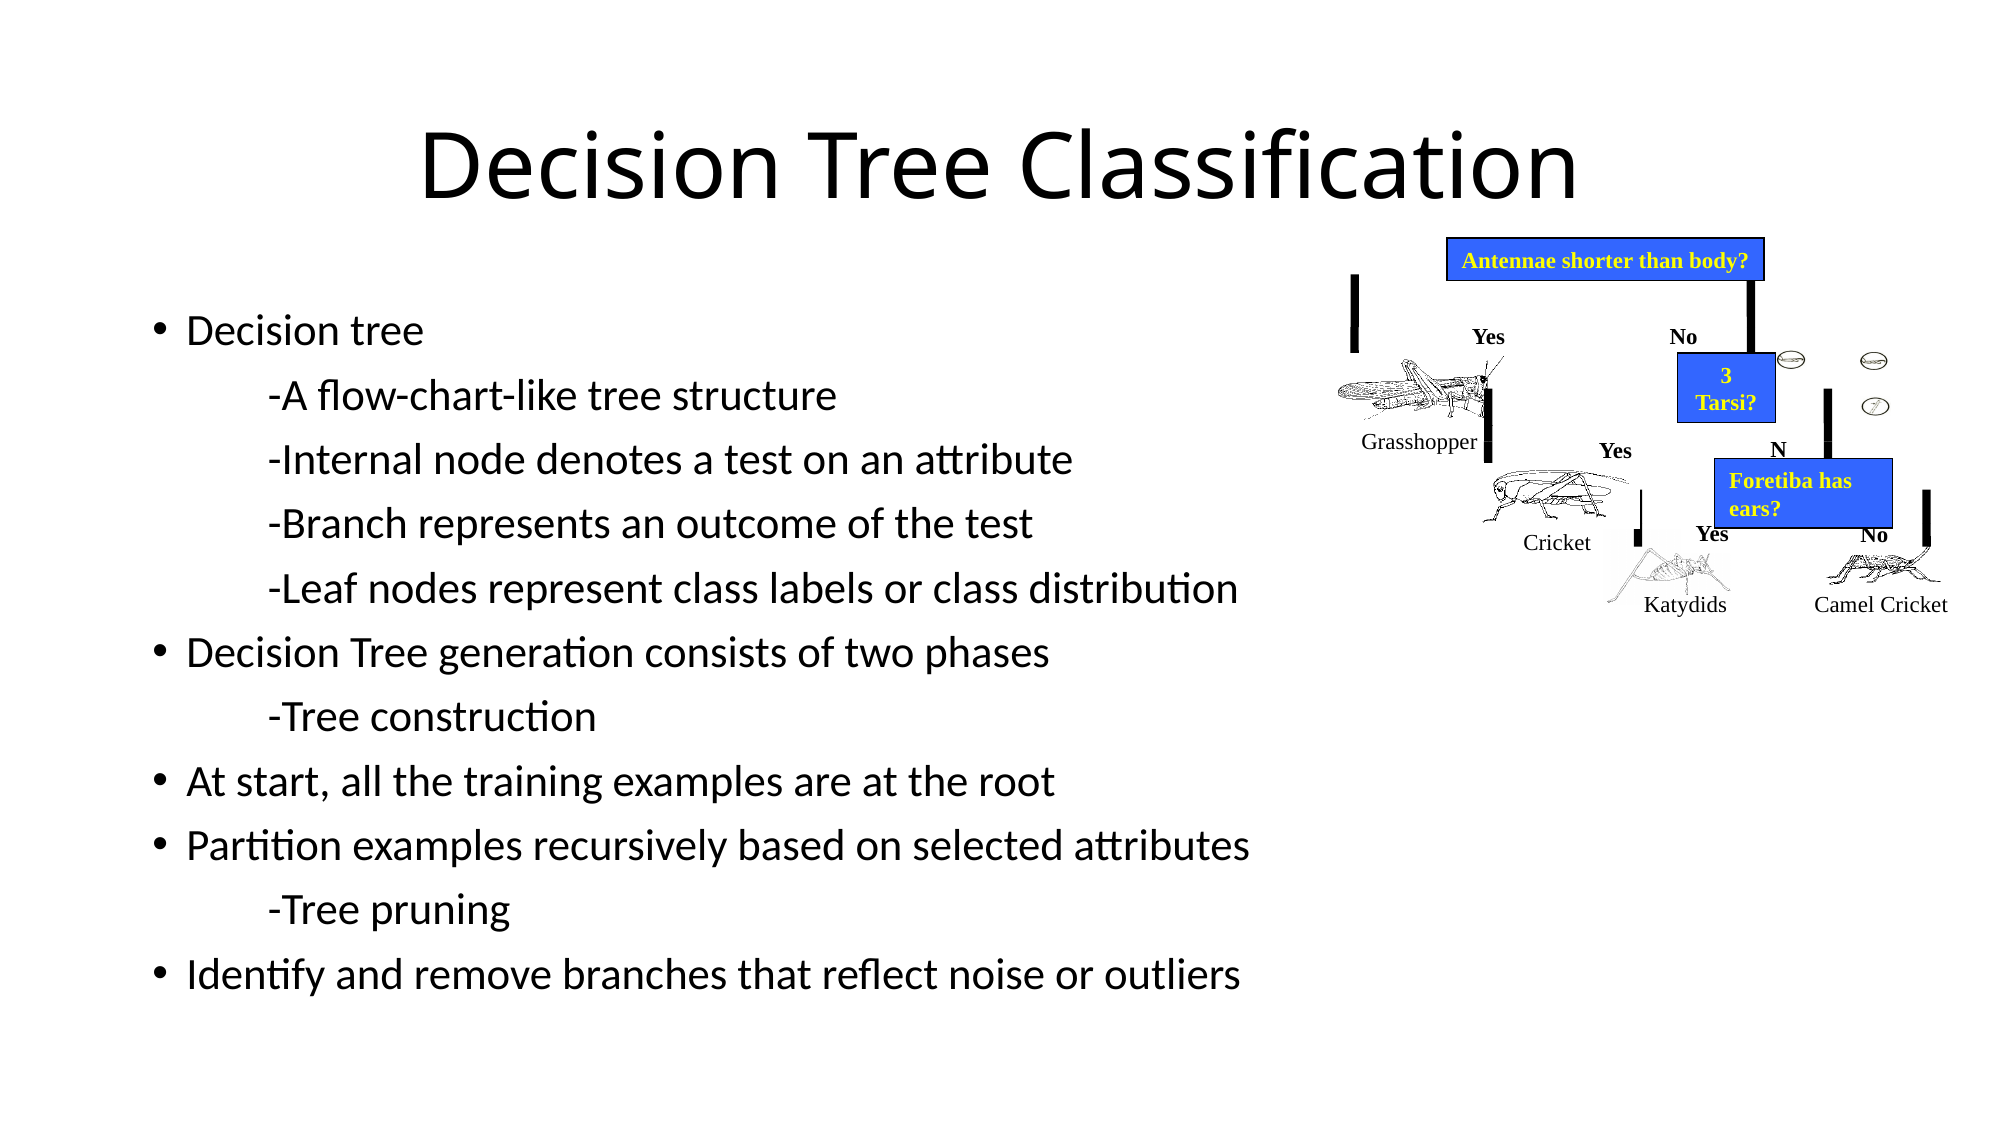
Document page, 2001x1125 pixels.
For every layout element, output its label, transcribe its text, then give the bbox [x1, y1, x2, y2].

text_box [1334, 238, 1949, 621]
title Decision Tree Classification [137, 59, 1863, 278]
list Decision tree -A flow-chart-like tree structure -Internal node denotes a test on an attribute -Branch represents an outcome of the test -Leaf nodes represent class labels or class distribution Decision Tree generation consists of two phases -Tree construction At start, all the training examples are at the root Partition examples recursively based on selected attributes -Tree pruning Identify and remove branches that reflect noise or outliers [137, 299, 1863, 1014]
